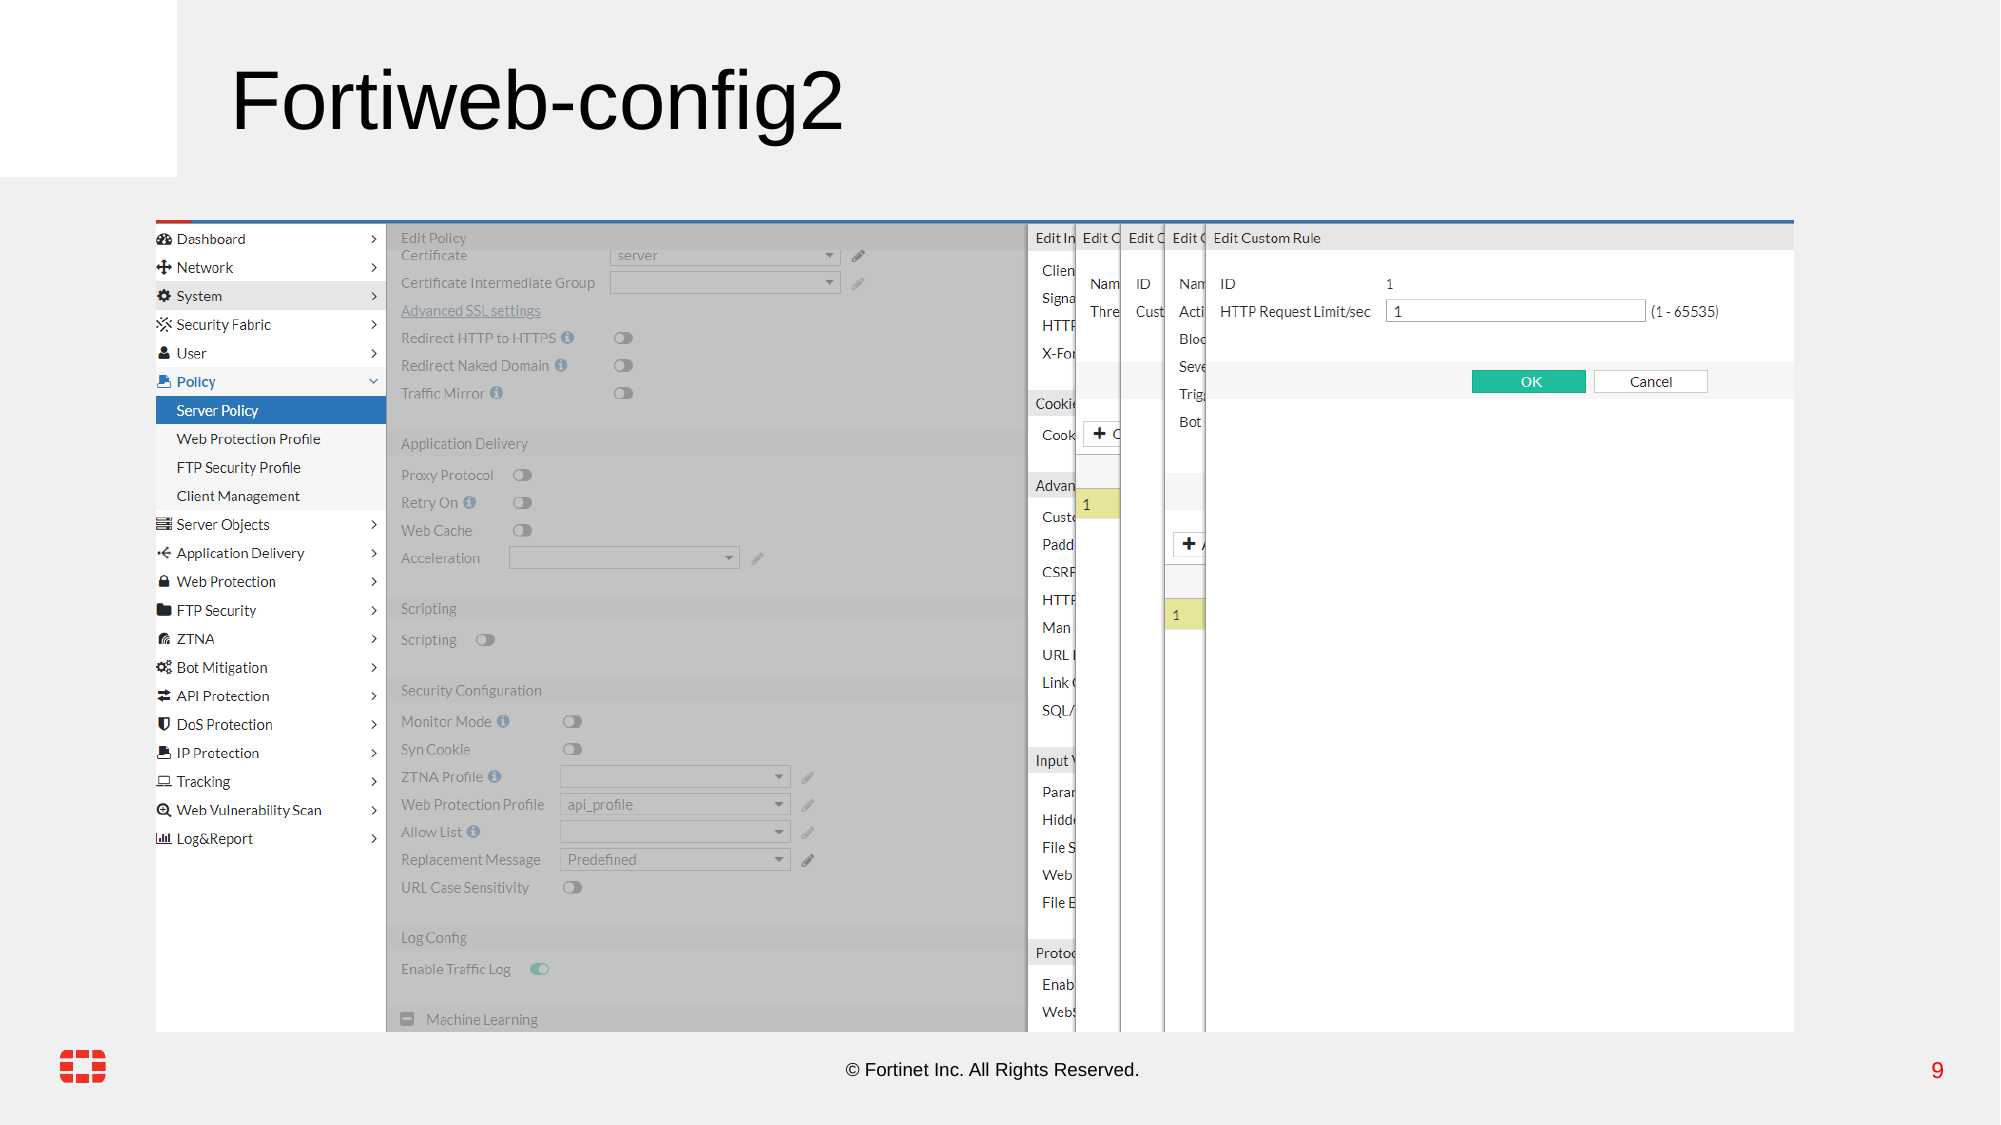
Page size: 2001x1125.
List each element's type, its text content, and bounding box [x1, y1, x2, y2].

picture [155, 220, 1795, 1032]
text_box Fortiweb-config2 [216, 50, 862, 155]
